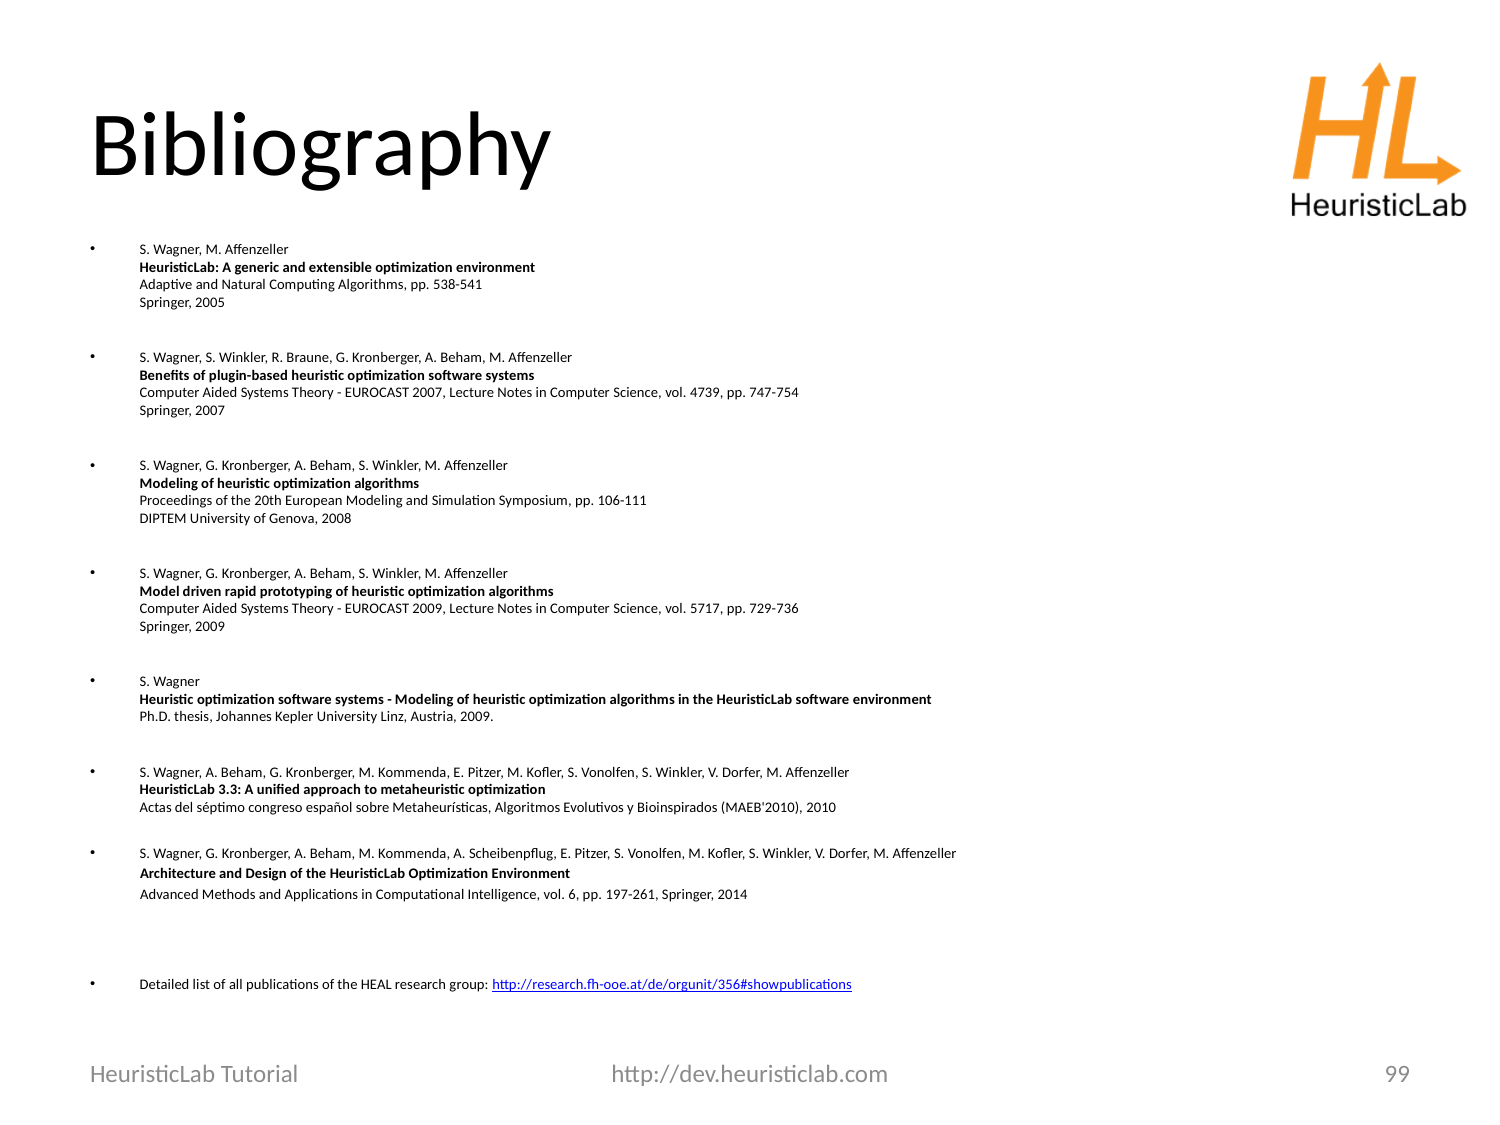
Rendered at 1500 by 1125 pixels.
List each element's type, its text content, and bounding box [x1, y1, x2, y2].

footer http://dev.heuristiclab.com [512, 1042, 988, 1103]
picture [1281, 27, 1474, 244]
slide_number 99 [1074, 1042, 1425, 1103]
list S. Wagner, M. Affenzeller HeuristicLab: A generic and extensible optimization environment Adaptive and Natural Computing Algorithms, pp. 538-541 Springer, 2005 S. Wagner, S. Winkler, R. Braune, G. Kronberger, A. Beham, M. Affenzeller Benefits of plugin-based heuristic optimization software systems Computer Aided Systems Theory - EUROCAST 2007, Lecture Notes in Computer Science, vol. 4739, pp. 747-754 Springer, 2007 S. Wagner, G. Kronberger, A. Beham, S. Winkler, M. Affenzeller Modeling of heuristic optimization algorithms Proceedings of the 20th European Modeling and Simulation Symposium, pp. 106-111 DIPTEM University of Genova, 2008 S. Wagner, G. Kronberger, A. Beham, S. Winkler, M. Affenzeller Model driven rapid prototyping of heuristic optimization algorithms Computer Aided Systems Theory - EUROCAST 2009, Lecture Notes in Computer Science, vol. 5717, pp. 729-736 Springer, 2009 S. Wagner Heuristic optimization software systems - Modeling of heuristic optimization algorithms in the HeuristicLab software environment Ph.D. thesis, Johannes Kepler University Linz, Austria, 2009. S. Wagner, A. Beham, G. Kronberger, M. Kommenda, E. Pitzer, M. Kofler, S. Vonolfen, S. Winkler, V. Dorfer, M. Affenzeller HeuristicLab 3.3: A unified approach to metaheuristic optimization Actas del séptimo congreso español sobre Metaheurísticas, Algoritmos Evolutivos y Bioinspirados (MAEB'2010), 2010 S. Wagner, G. Kronberger, A. Beham, M. Kommenda, A. Scheibenpflug, E. Pitzer, S. Vonolfen, M. Kofler, S. Winkler, V. Dorfer, M. Affenzeller Architecture and Design of the HeuristicLab Optimization Environment Advanced Methods and Applications in Computational Intelligence, vol. 6, pp. 197-261, Springer, 2014 Detailed list of all publications of the HEAL research group: http://research.fh-ooe.at/de/orgunit/356#showpublications [75, 232, 1425, 1005]
slide_number HeuristicLab Tutorial [75, 1042, 425, 1103]
title Bibliography [75, 45, 1282, 232]
